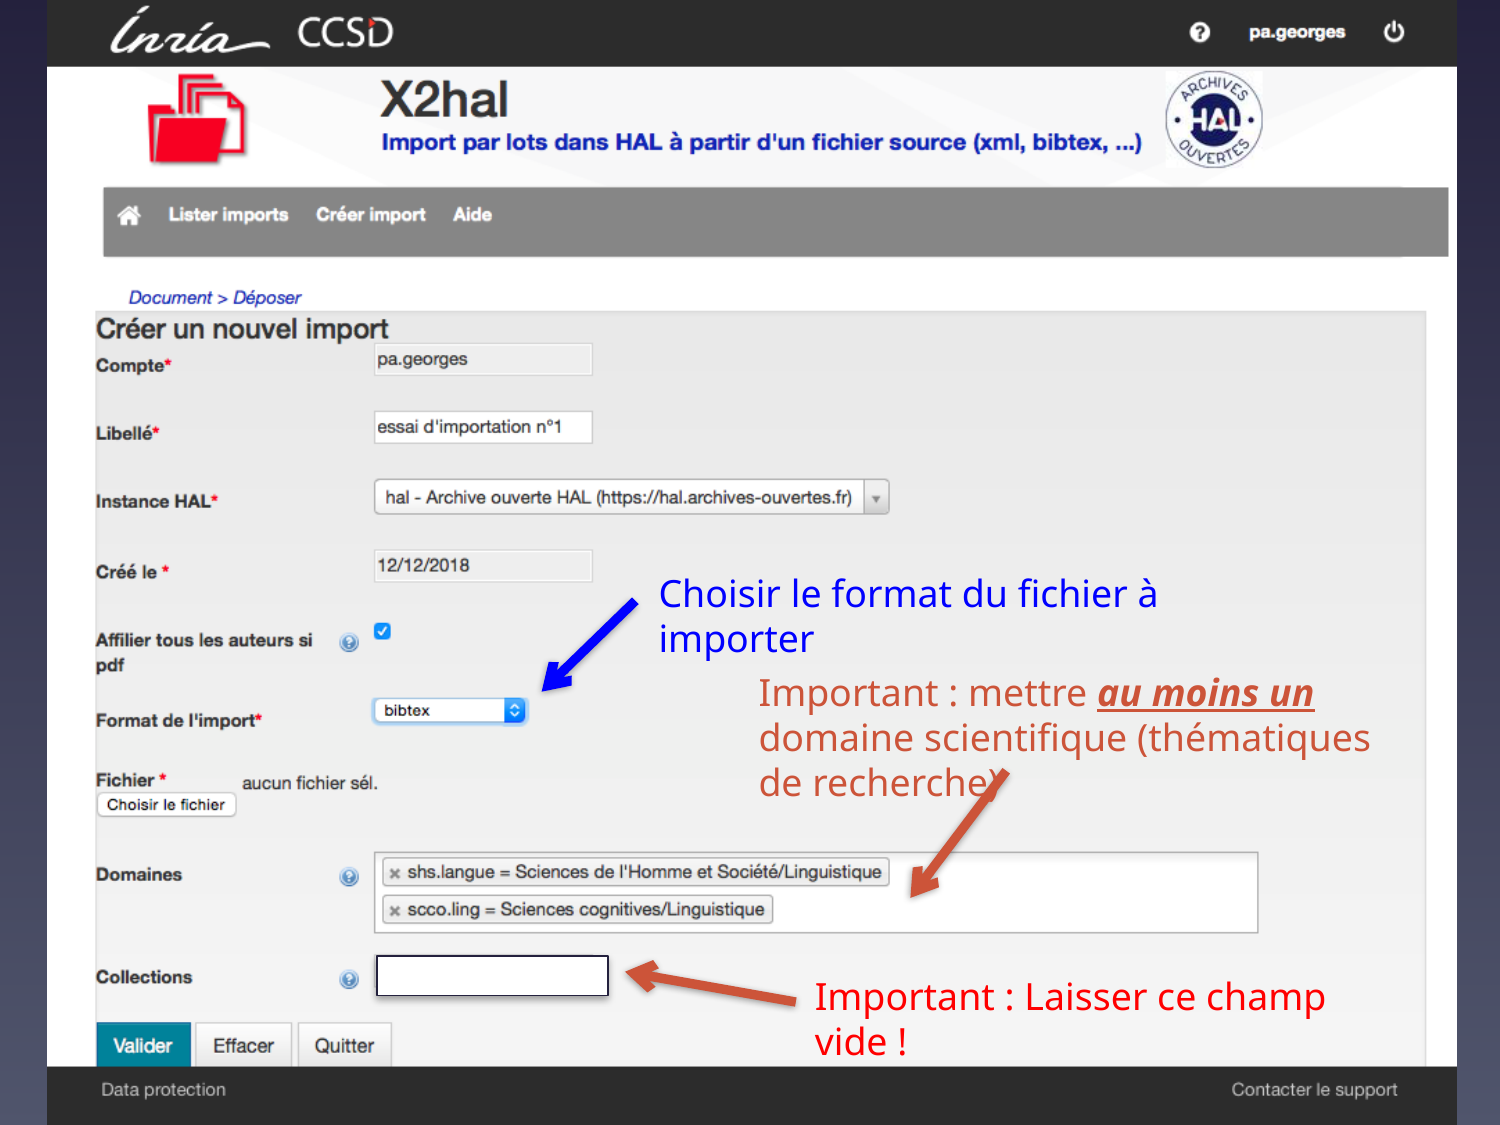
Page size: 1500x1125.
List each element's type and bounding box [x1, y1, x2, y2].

text_box [910, 770, 1007, 899]
text_box [624, 971, 797, 1003]
text_box [541, 600, 636, 692]
picture [47, 0, 1458, 1125]
